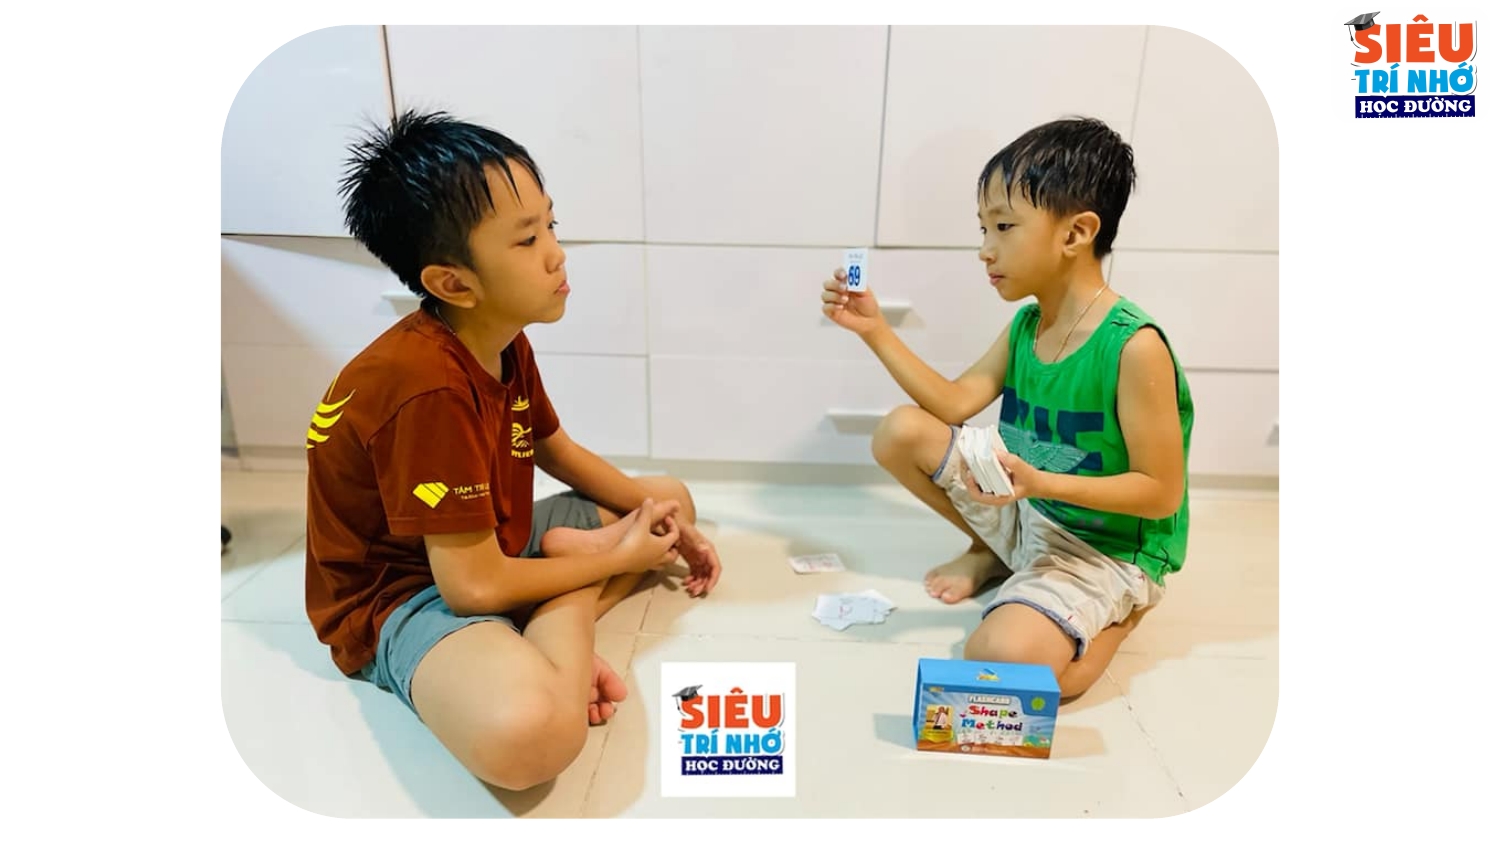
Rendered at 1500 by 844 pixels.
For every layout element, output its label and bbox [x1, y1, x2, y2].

picture [220, 24, 1280, 819]
picture [1331, 7, 1490, 123]
